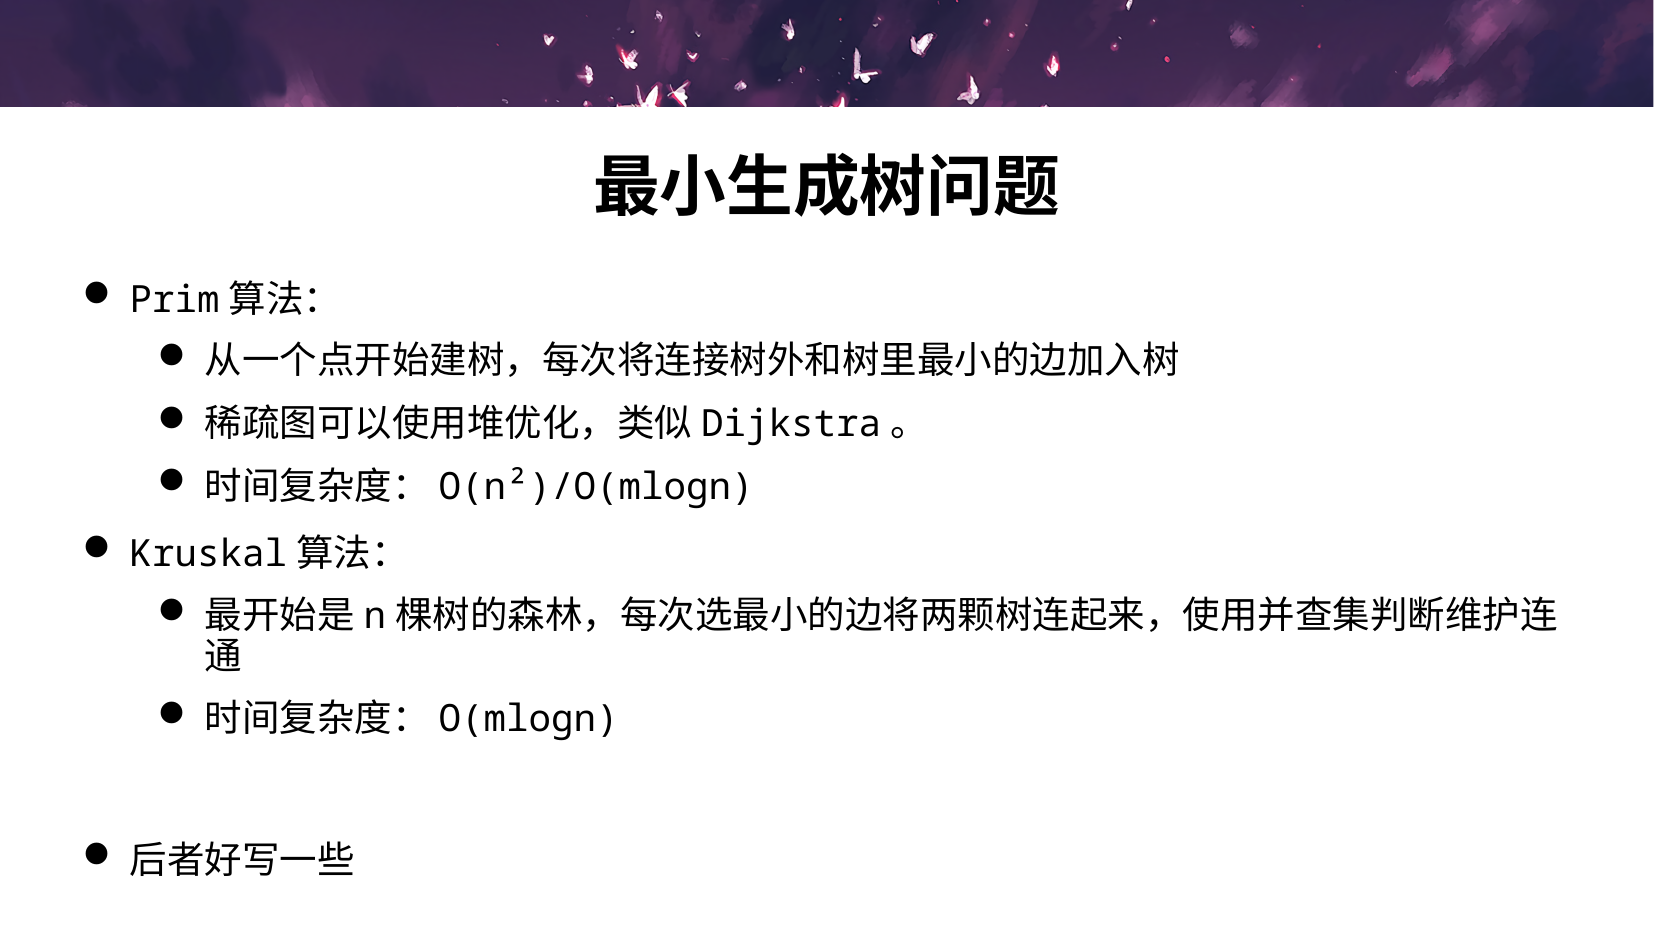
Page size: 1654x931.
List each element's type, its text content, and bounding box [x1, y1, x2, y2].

title 最小生成树问题 [82, 119, 1571, 248]
list Prim算法： 从一个点开始建树，每次将连接树外和树里最小的边加入树 稀疏图可以使用堆优化，类似Dijkstra。 时间复杂度：O(n²)/O(mlogn) Kruskal算法： 最开始是n棵树的森林，每次选最小的边将两颗树连起来，使用并查集判断维护连通 时间复杂度：O(mlogn) 后者好写一些 [82, 274, 1571, 886]
picture [0, 0, 1654, 107]
